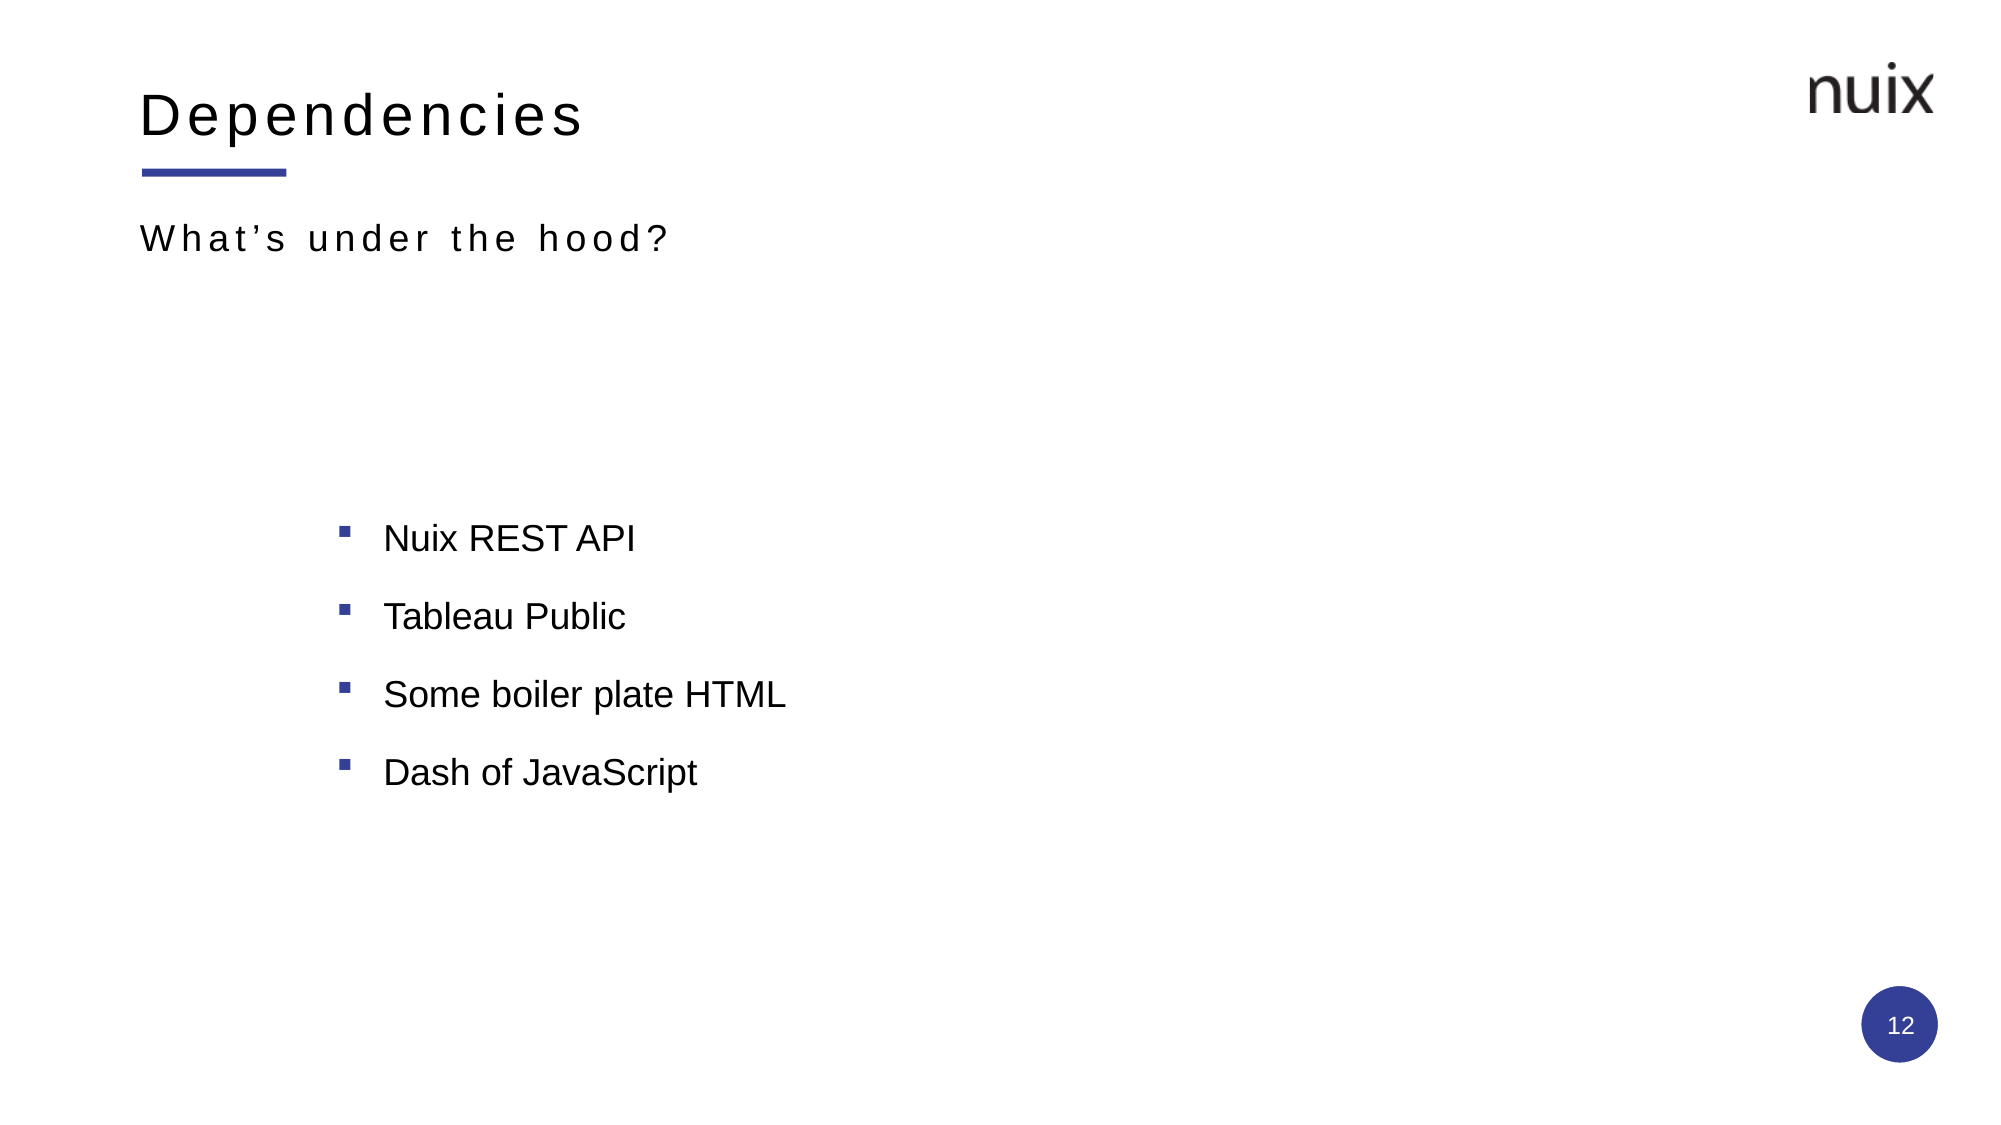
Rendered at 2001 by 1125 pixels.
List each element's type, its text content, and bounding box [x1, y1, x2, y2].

list Nuix REST API Tableau Public Some boiler plate HTML Dash of JavaScript [209, 307, 1689, 966]
title Dependencies [125, 69, 1773, 206]
list What’s under the hood? [125, 206, 1773, 272]
